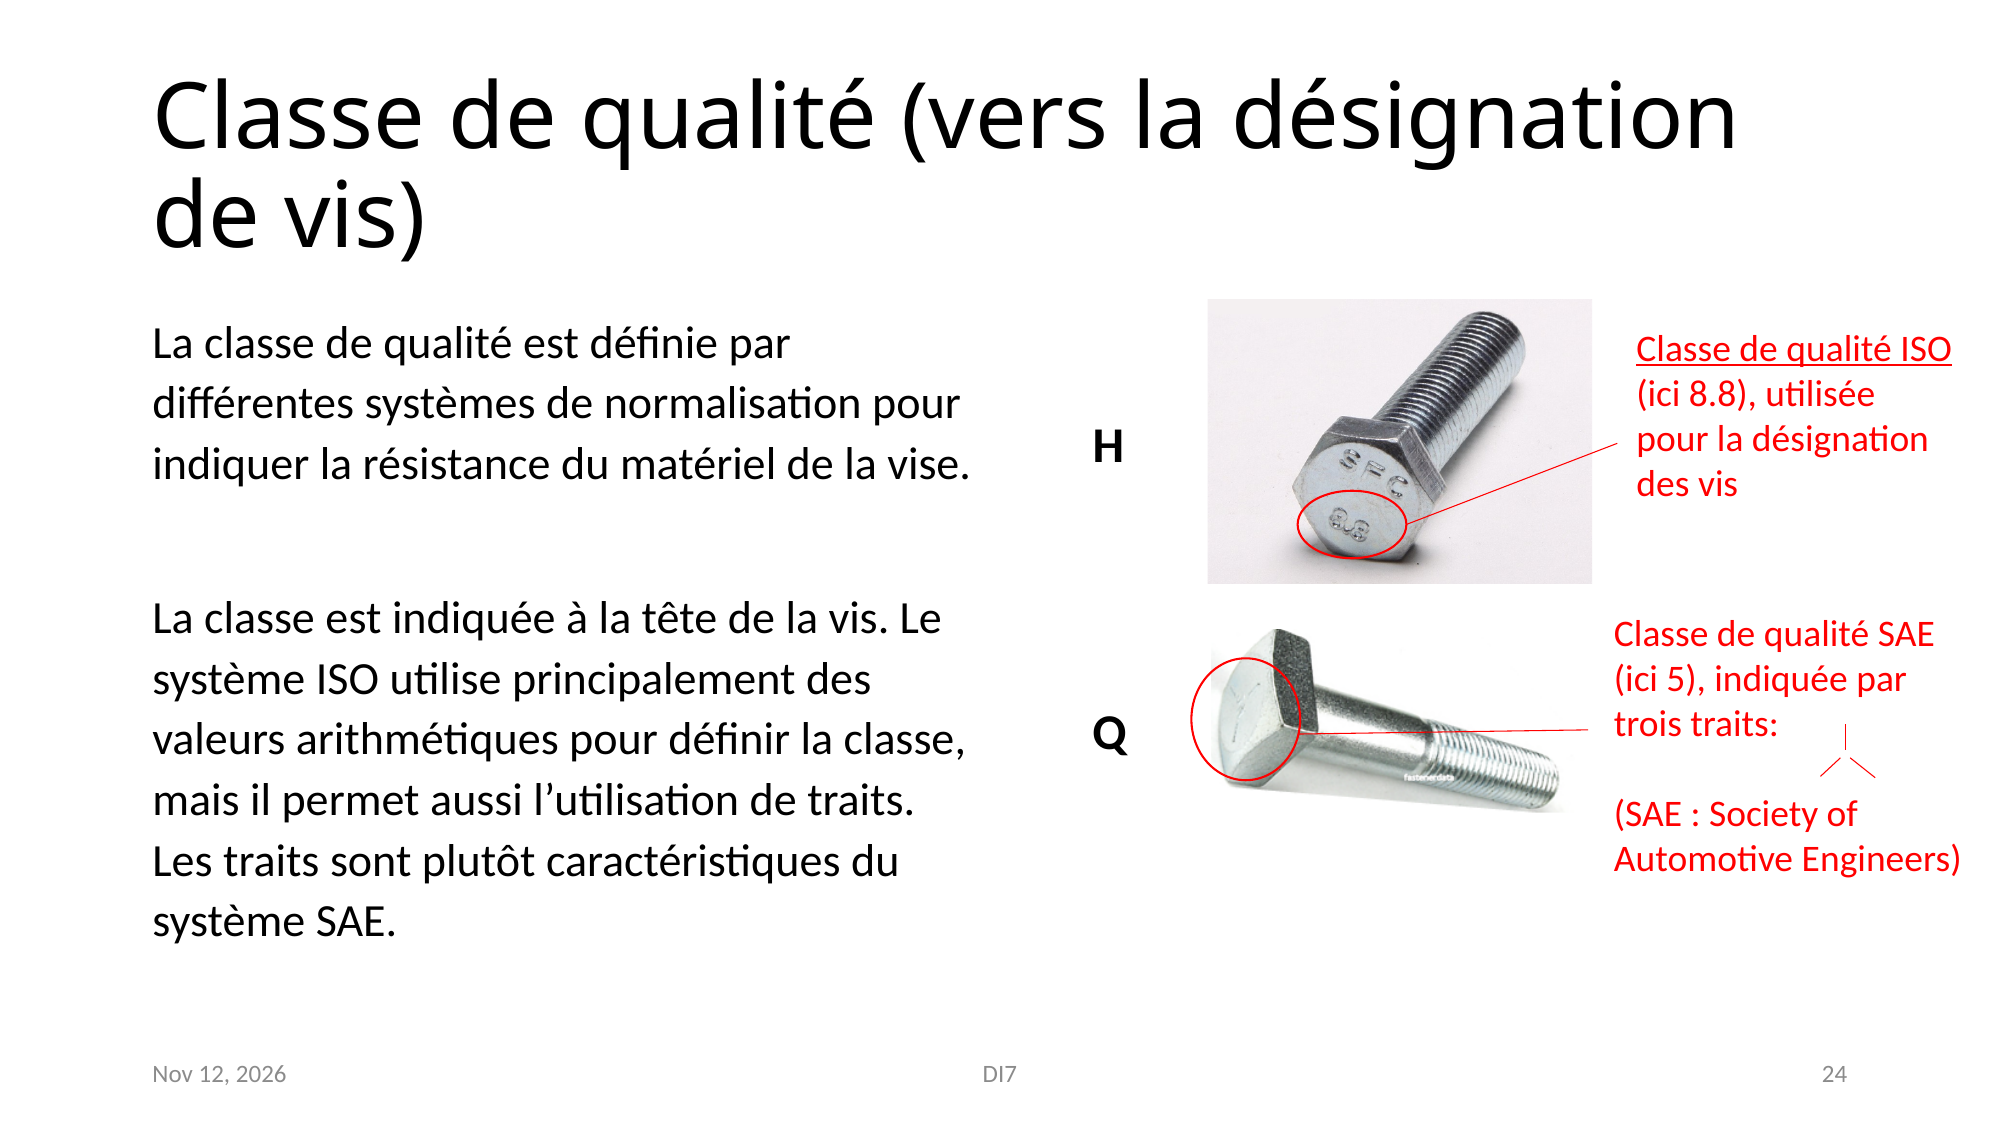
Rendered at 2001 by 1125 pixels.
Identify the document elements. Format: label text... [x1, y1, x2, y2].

footer DI7 [662, 1042, 1338, 1103]
list La classe de qualité est définie par différentes systèmes de normalisation pour indiquer la résistance du matériel de la vise. La classe est indiquée à la tête de la vis. Le système ISO utilise principalement des valeurs arithmétiques pour définir la classe, mais il permet aussi l’utilisation de traits. Les traits sont plutôt caractéristiques du système SAE. [137, 299, 988, 1014]
slide_number 24 [1412, 1042, 1863, 1103]
title Classe de qualité (vers la désignation de vis) [137, 59, 1863, 278]
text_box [1820, 757, 1841, 777]
text_box Classe de qualité SAE (ici 5), indiquée par trois traits: (SAE : Society of Automotive Engineers) [1599, 601, 1989, 887]
slide_number Nov-18 [137, 1042, 588, 1103]
picture [1207, 299, 1593, 584]
text_box Q [1077, 692, 1151, 767]
picture [1211, 629, 1589, 831]
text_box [1297, 729, 1589, 734]
text_box [1190, 670, 1211, 768]
text_box H [1077, 405, 1135, 481]
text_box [1850, 757, 1876, 778]
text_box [1406, 443, 1618, 525]
text_box Classe de qualité ISO (ici 8.8), utilisée pour la désignation des vis [1621, 316, 1971, 512]
